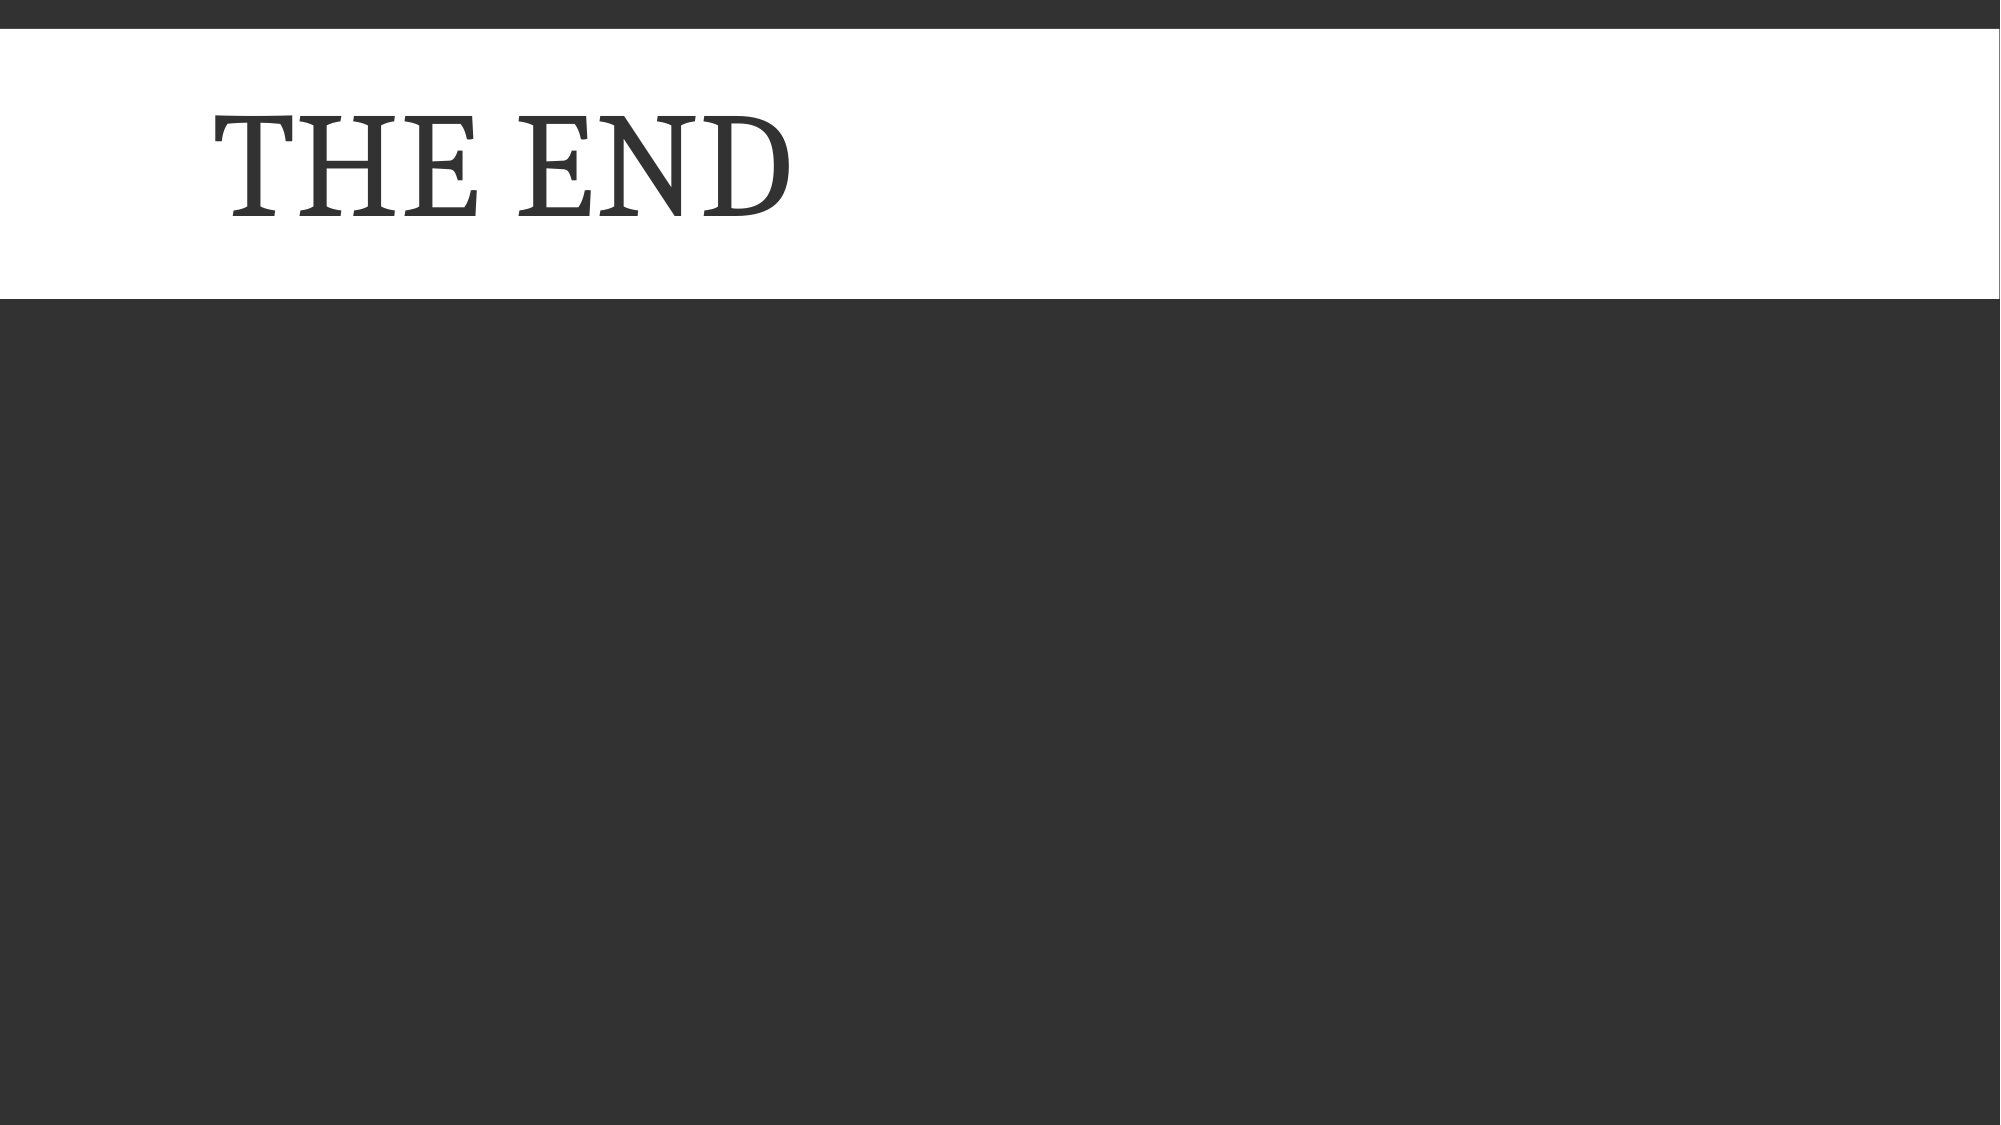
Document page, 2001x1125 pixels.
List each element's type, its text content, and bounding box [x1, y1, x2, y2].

title THE END [197, 46, 1803, 295]
